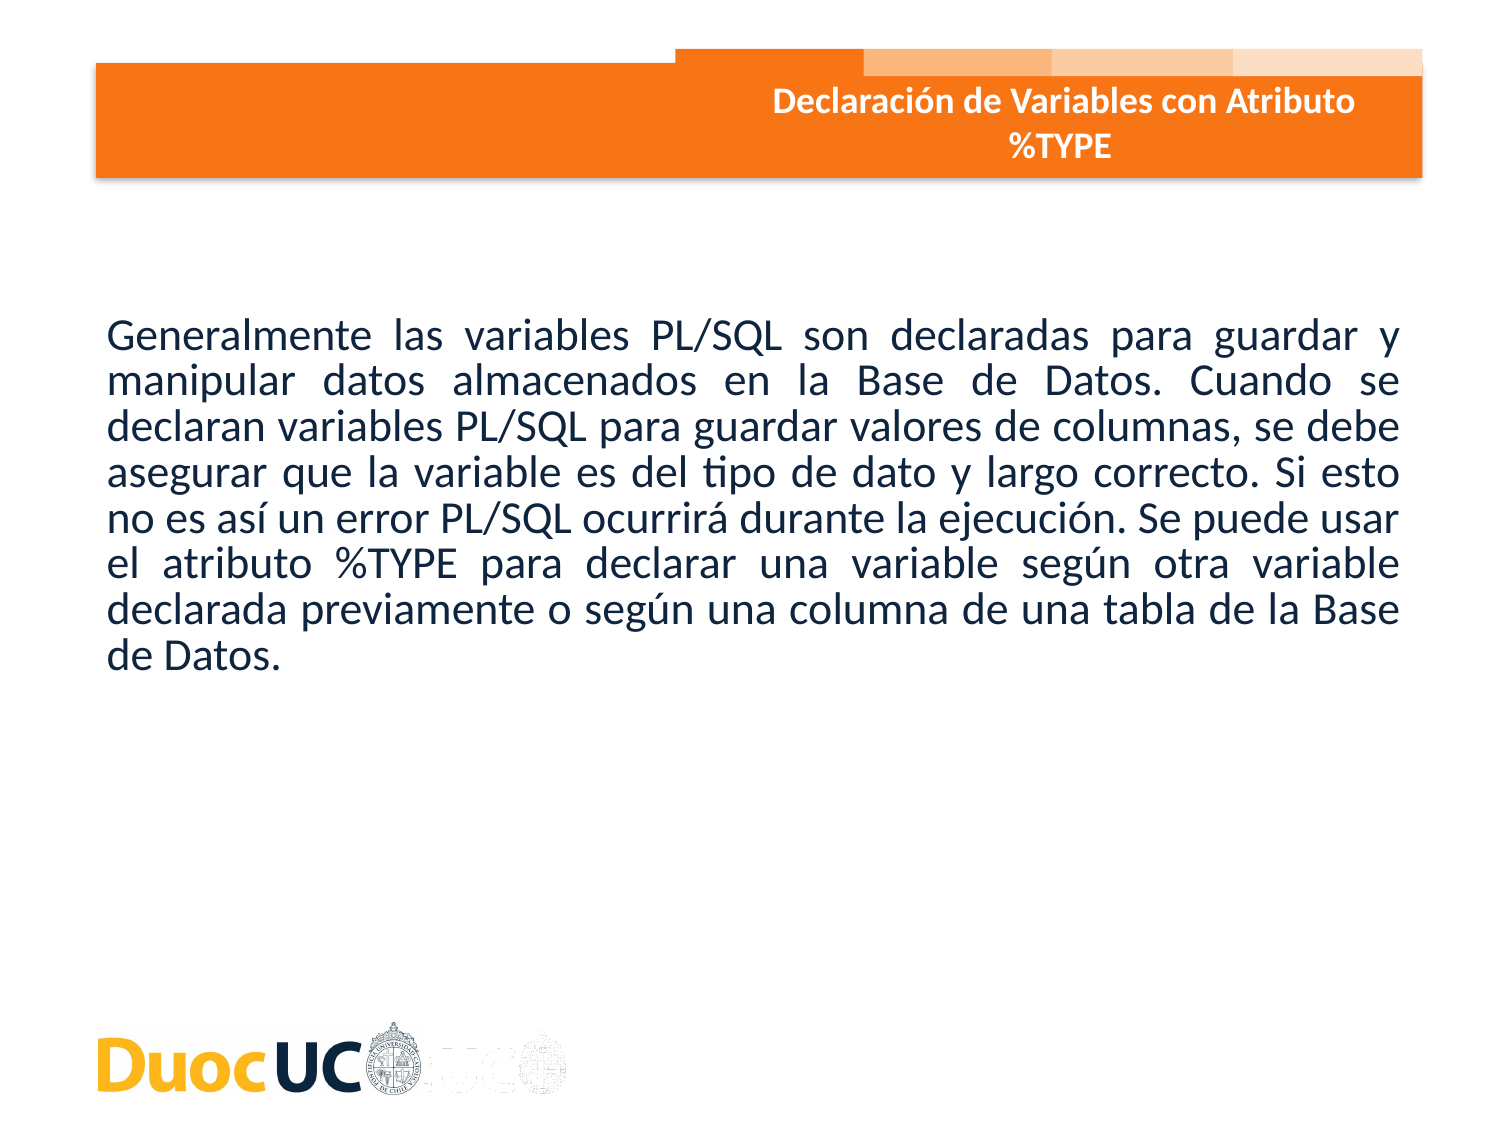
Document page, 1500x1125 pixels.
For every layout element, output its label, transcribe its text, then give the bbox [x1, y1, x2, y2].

list Generalmente las variables PL/SQL son declaradas para guardar y manipular datos almacenados en la Base de Datos. Cuando se declaran variables PL/SQL para guardar valores de columnas, se debe asegurar que la variable es del tipo de dato y largo correcto. Si esto no es así un error PL/SQL ocurrirá durante la ejecución. Se puede usar el atributo %TYPE para declarar una variable según otra variable declarada previamente o según una columna de una tabla de la Base de Datos. [91, 308, 1417, 805]
text_box Declaración de Variables con Atributo %TYPE [712, 68, 1417, 174]
picture [96, 1021, 566, 1095]
